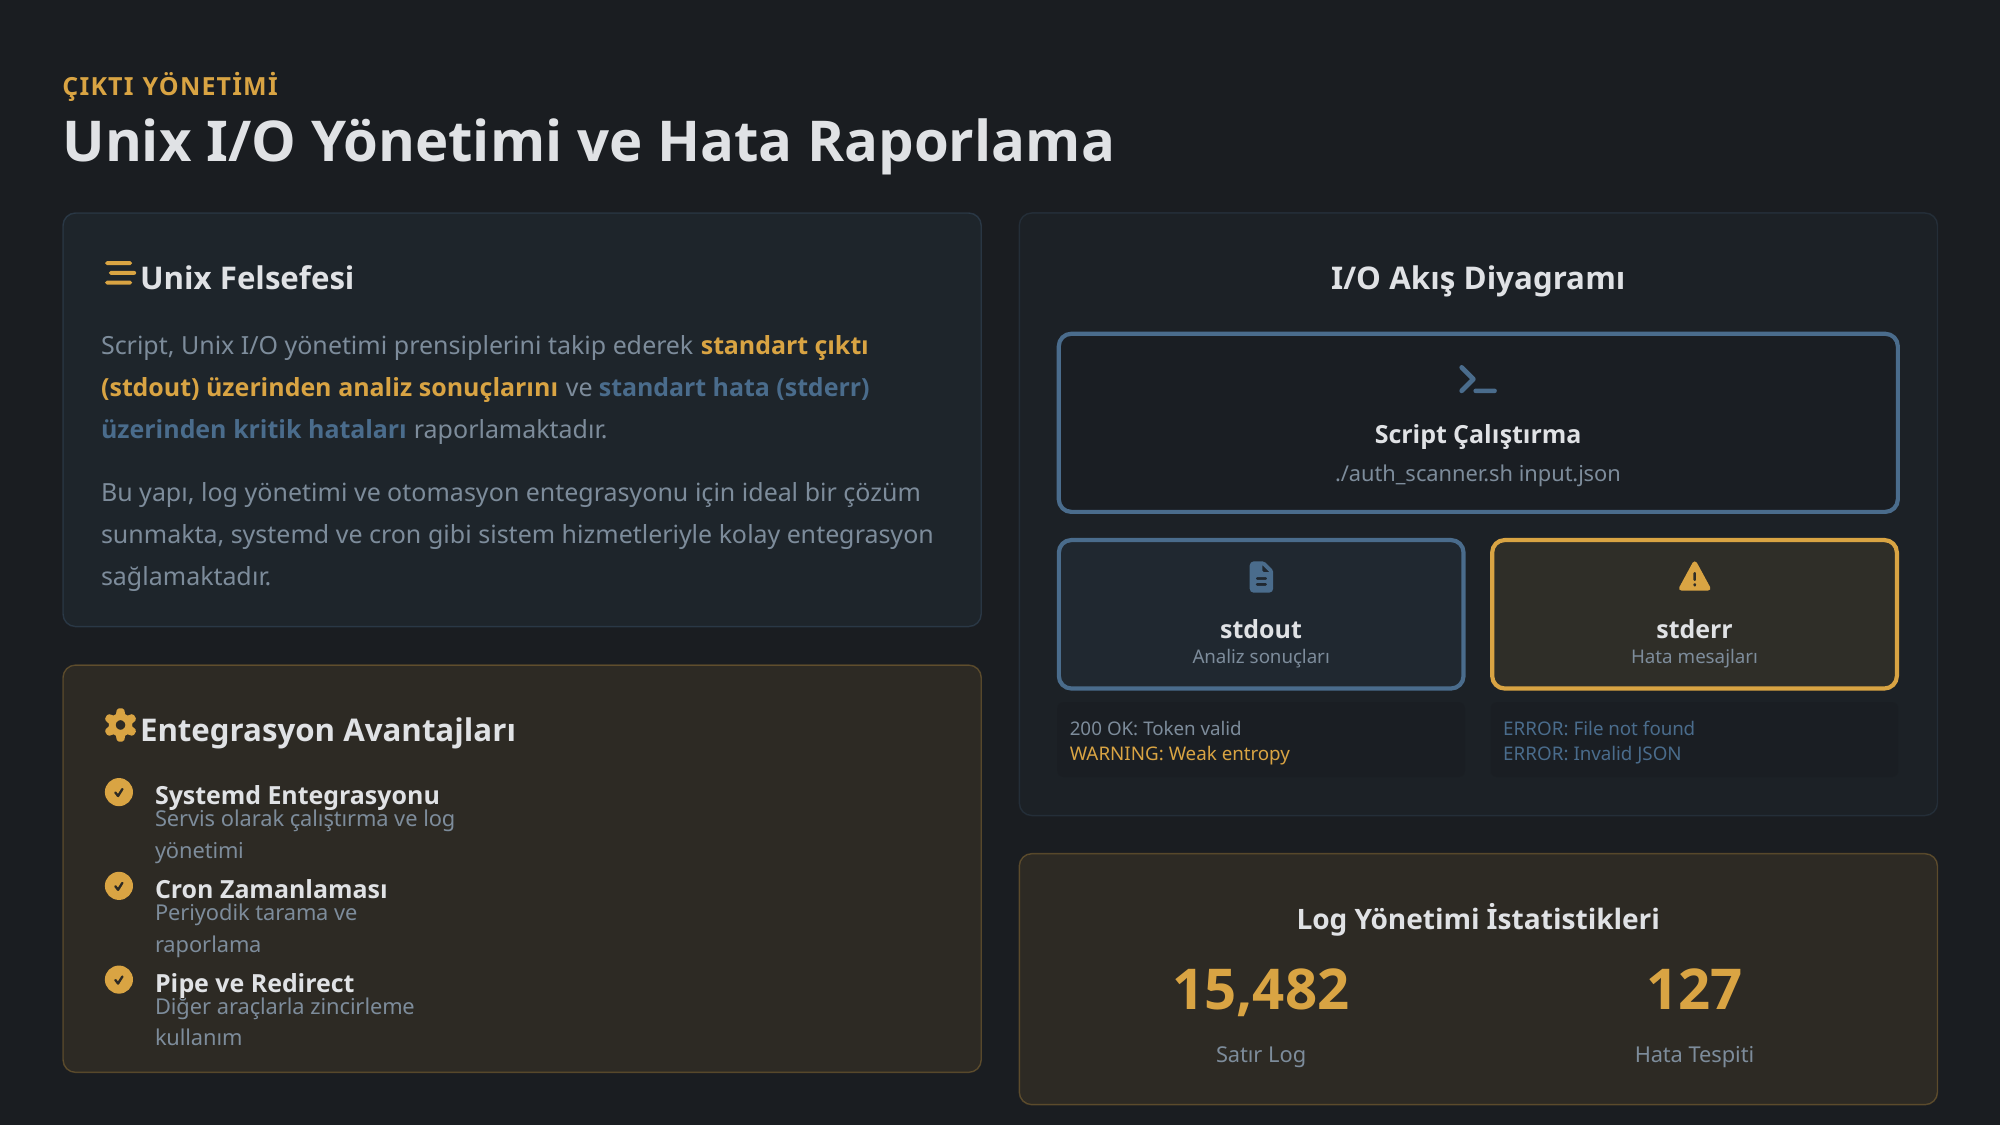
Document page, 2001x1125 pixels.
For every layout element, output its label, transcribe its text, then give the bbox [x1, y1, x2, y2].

text_box Log Yönetimi İstatistikleri [1050, 891, 1907, 936]
text_box Pipe ve Redirect [154, 959, 502, 997]
text_box [63, 213, 982, 627]
text_box Satır Log [1051, 1035, 1471, 1067]
text_box ERROR: File not found [1503, 714, 1896, 739]
text_box Periyodik tarama ve raporlama [154, 909, 465, 941]
text_box [1679, 561, 1711, 591]
text_box [1492, 540, 1897, 689]
text_box Hata Tespiti [1485, 1035, 1904, 1067]
text_box I/O Akış Diyagramı [1049, 251, 1908, 295]
text_box WARNING: Weak entropy [1069, 739, 1462, 765]
text_box stderr [1506, 605, 1883, 643]
text_box stdout [1072, 605, 1450, 643]
text_box [1019, 212, 1938, 816]
text_box [1058, 540, 1464, 689]
text_box [104, 871, 133, 900]
text_box Systemd Entegrasyonu [154, 771, 548, 810]
text_box [105, 708, 136, 742]
text_box Entegrasyon Avantajları [140, 703, 959, 747]
text_box [1249, 561, 1274, 593]
text_box Analiz sonuçları [1074, 642, 1448, 668]
text_box [108, 270, 137, 275]
text_box Servis olarak çalıştırma ve log yönetimi [154, 815, 546, 847]
text_box [104, 261, 133, 266]
text_box Script, Unix I/O yönetimi prensiplerini takip ederek standart çıktı (stdout) üzerinden analiz sonuçlarını ve standart hata (stderr) üzerinden kritik hataları raporlamaktadır. [101, 319, 956, 442]
text_box ./auth_scanner.sh input.json [1079, 454, 1877, 486]
text_box [1473, 388, 1497, 394]
text_box 200 OK: Token valid [1069, 714, 1462, 739]
text_box [63, 665, 982, 1073]
text_box [104, 965, 133, 994]
text_box 15,482 [1043, 960, 1476, 1023]
text_box [1459, 365, 1476, 394]
text_box [1057, 702, 1466, 778]
text_box ERROR: Invalid JSON [1503, 739, 1896, 765]
text_box Cron Zamanlaması [154, 865, 466, 904]
text_box 127 [1476, 960, 1913, 1023]
text_box Diğer araçlarla zincirleme kullanım [154, 1003, 501, 1035]
text_box [104, 280, 133, 285]
text_box Hata mesajları [1507, 642, 1882, 668]
text_box [104, 778, 133, 807]
text_box Bu yapı, log yönetimi ve otomasyon entegrasyonu için ideal bir çözüm sunmakta, systemd ve cron gibi sistem hizmetleriyle kolay entegrasyon sağlamaktadır. [101, 466, 956, 589]
text_box [1490, 702, 1899, 778]
text_box [1019, 853, 1938, 1105]
text_box [1058, 333, 1898, 512]
text_box Unix Felsefesi [140, 251, 959, 295]
text_box ÇIKTI YÖNETİMİ [62, 62, 1950, 100]
text_box Unix I/O Yönetimi ve Hata Raporlama [62, 112, 1966, 175]
text_box Script Çalıştırma [1079, 410, 1878, 448]
